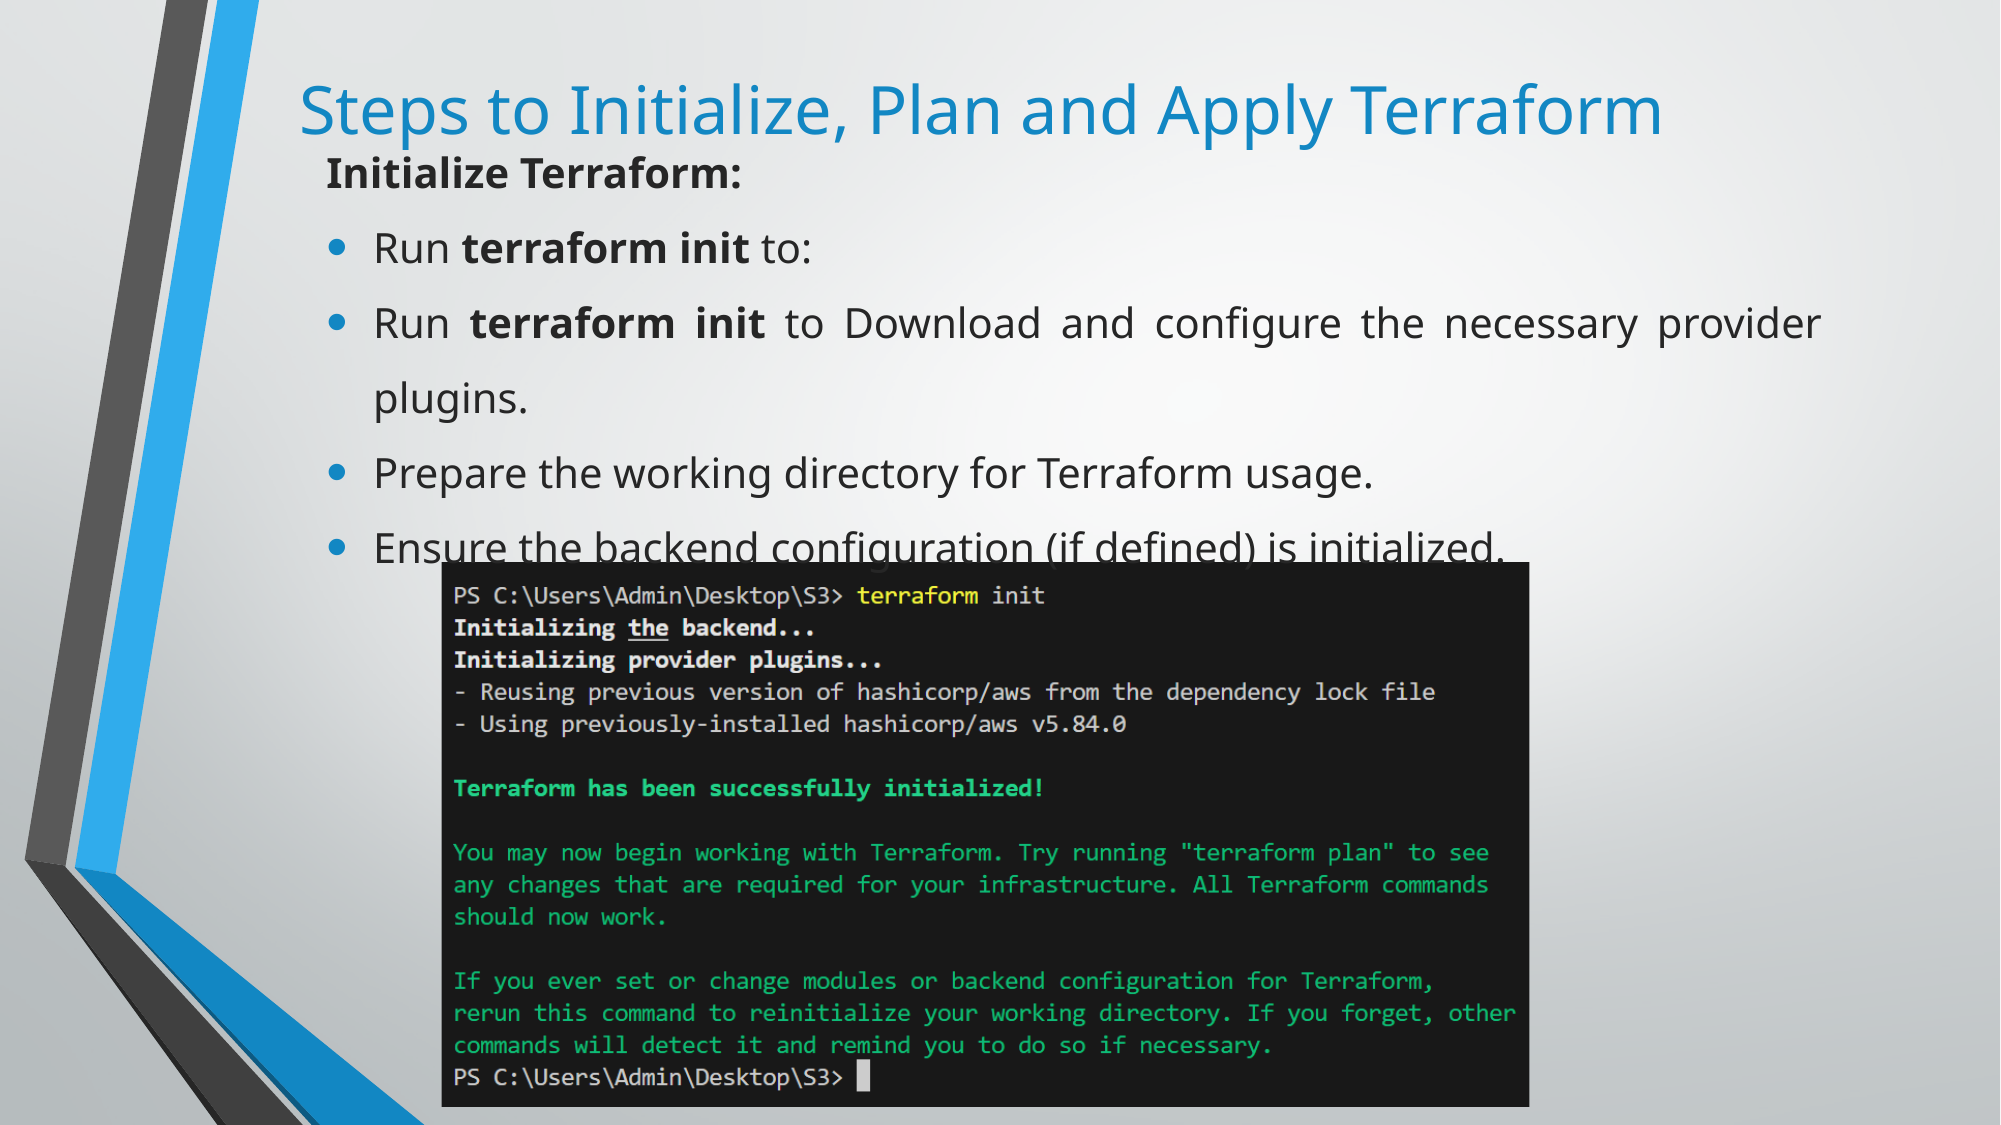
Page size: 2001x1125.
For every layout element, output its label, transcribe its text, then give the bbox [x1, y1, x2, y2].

picture [441, 562, 1530, 1107]
list Initialize Terraform: Run terraform init to: Run terraform init to Download and configure the necessary provider plugins. Prepare the working directory for Terraform usage. Ensure the backend configuration (if defined) is initialized. [311, 110, 1838, 584]
title Steps to Initialize, Plan and Apply Terraform [284, 37, 1928, 179]
